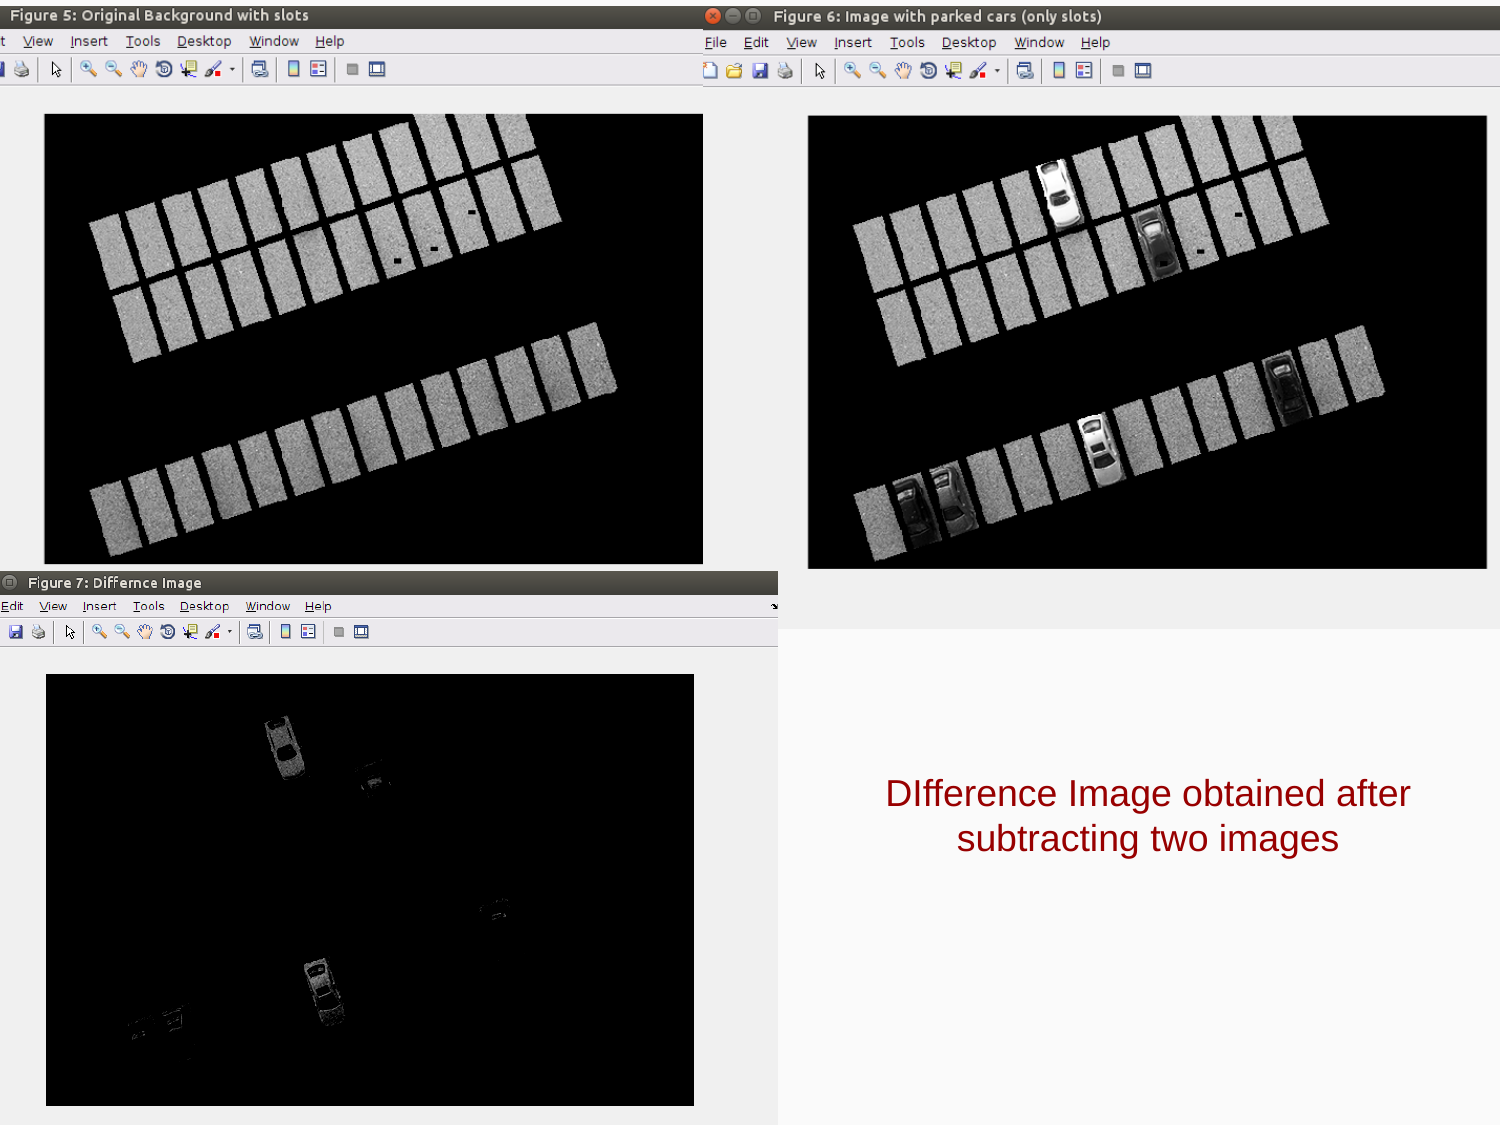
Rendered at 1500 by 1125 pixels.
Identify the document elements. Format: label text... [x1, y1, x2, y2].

picture [0, 6, 1500, 1125]
text_box DIfference Image obtained after subtracting two images [859, 753, 1438, 1057]
